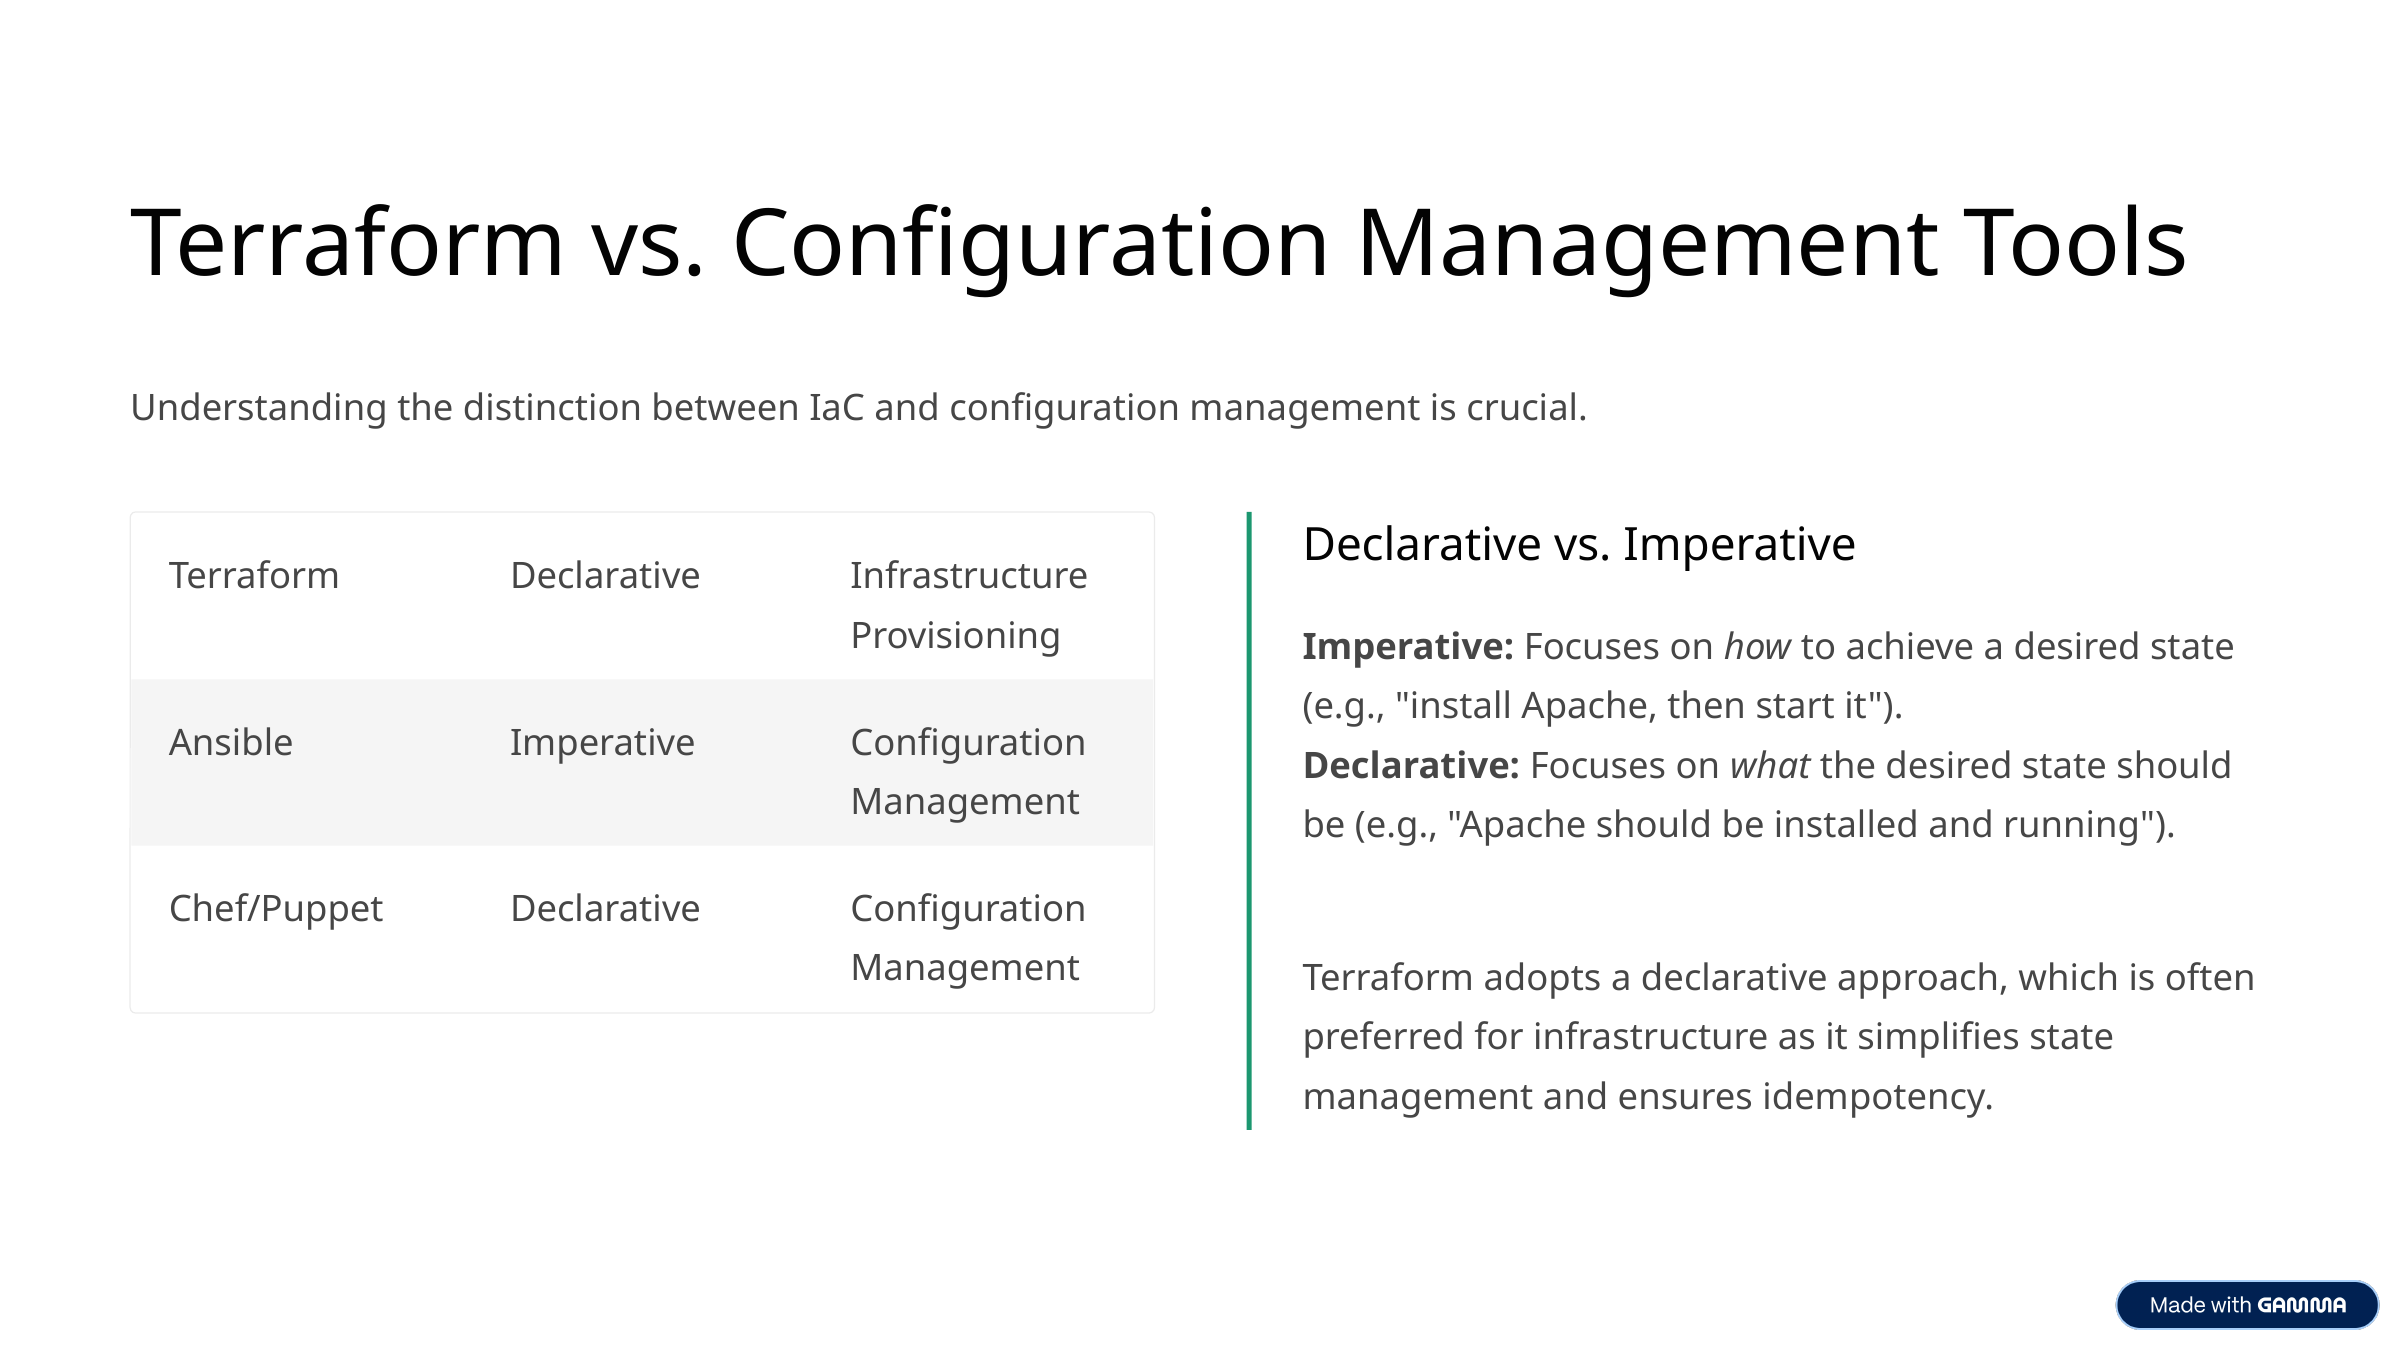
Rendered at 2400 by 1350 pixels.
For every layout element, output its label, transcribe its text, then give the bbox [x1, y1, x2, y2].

text_box Configuration Management [850, 702, 1116, 822]
text_box [131, 513, 1154, 679]
text_box Terraform adopts a declarative approach, which is often preferred for infrastructure as it simplifies state management and ensures idempotency. [1302, 938, 2271, 1117]
text_box Declarative [510, 536, 775, 597]
text_box [1246, 511, 1252, 1130]
text_box Chef/Puppet [168, 869, 435, 929]
text_box Terraform [168, 536, 435, 597]
text_box Imperative: Focuses on how to achieve a desired state (e.g., "install Apache, then start it"). Declarative: Focuses on what the desired state should be (e.g., "Apache should be installed and running"). [1302, 607, 2271, 905]
text_box Configuration Management [850, 869, 1116, 989]
text_box [131, 845, 1154, 1012]
text_box Terraform vs. Configuration Management Tools [130, 178, 2216, 295]
text_box [131, 679, 1154, 845]
text_box Ansible [168, 702, 435, 763]
picture [2106, 1271, 2389, 1339]
text_box Declarative [510, 869, 775, 929]
text_box Understanding the distinction between IaC and configuration management is crucial. [130, 368, 2270, 429]
text_box Imperative [510, 702, 775, 763]
text_box Declarative vs. Imperative [1302, 511, 1882, 571]
text_box Infrastructure Provisioning [850, 536, 1116, 656]
